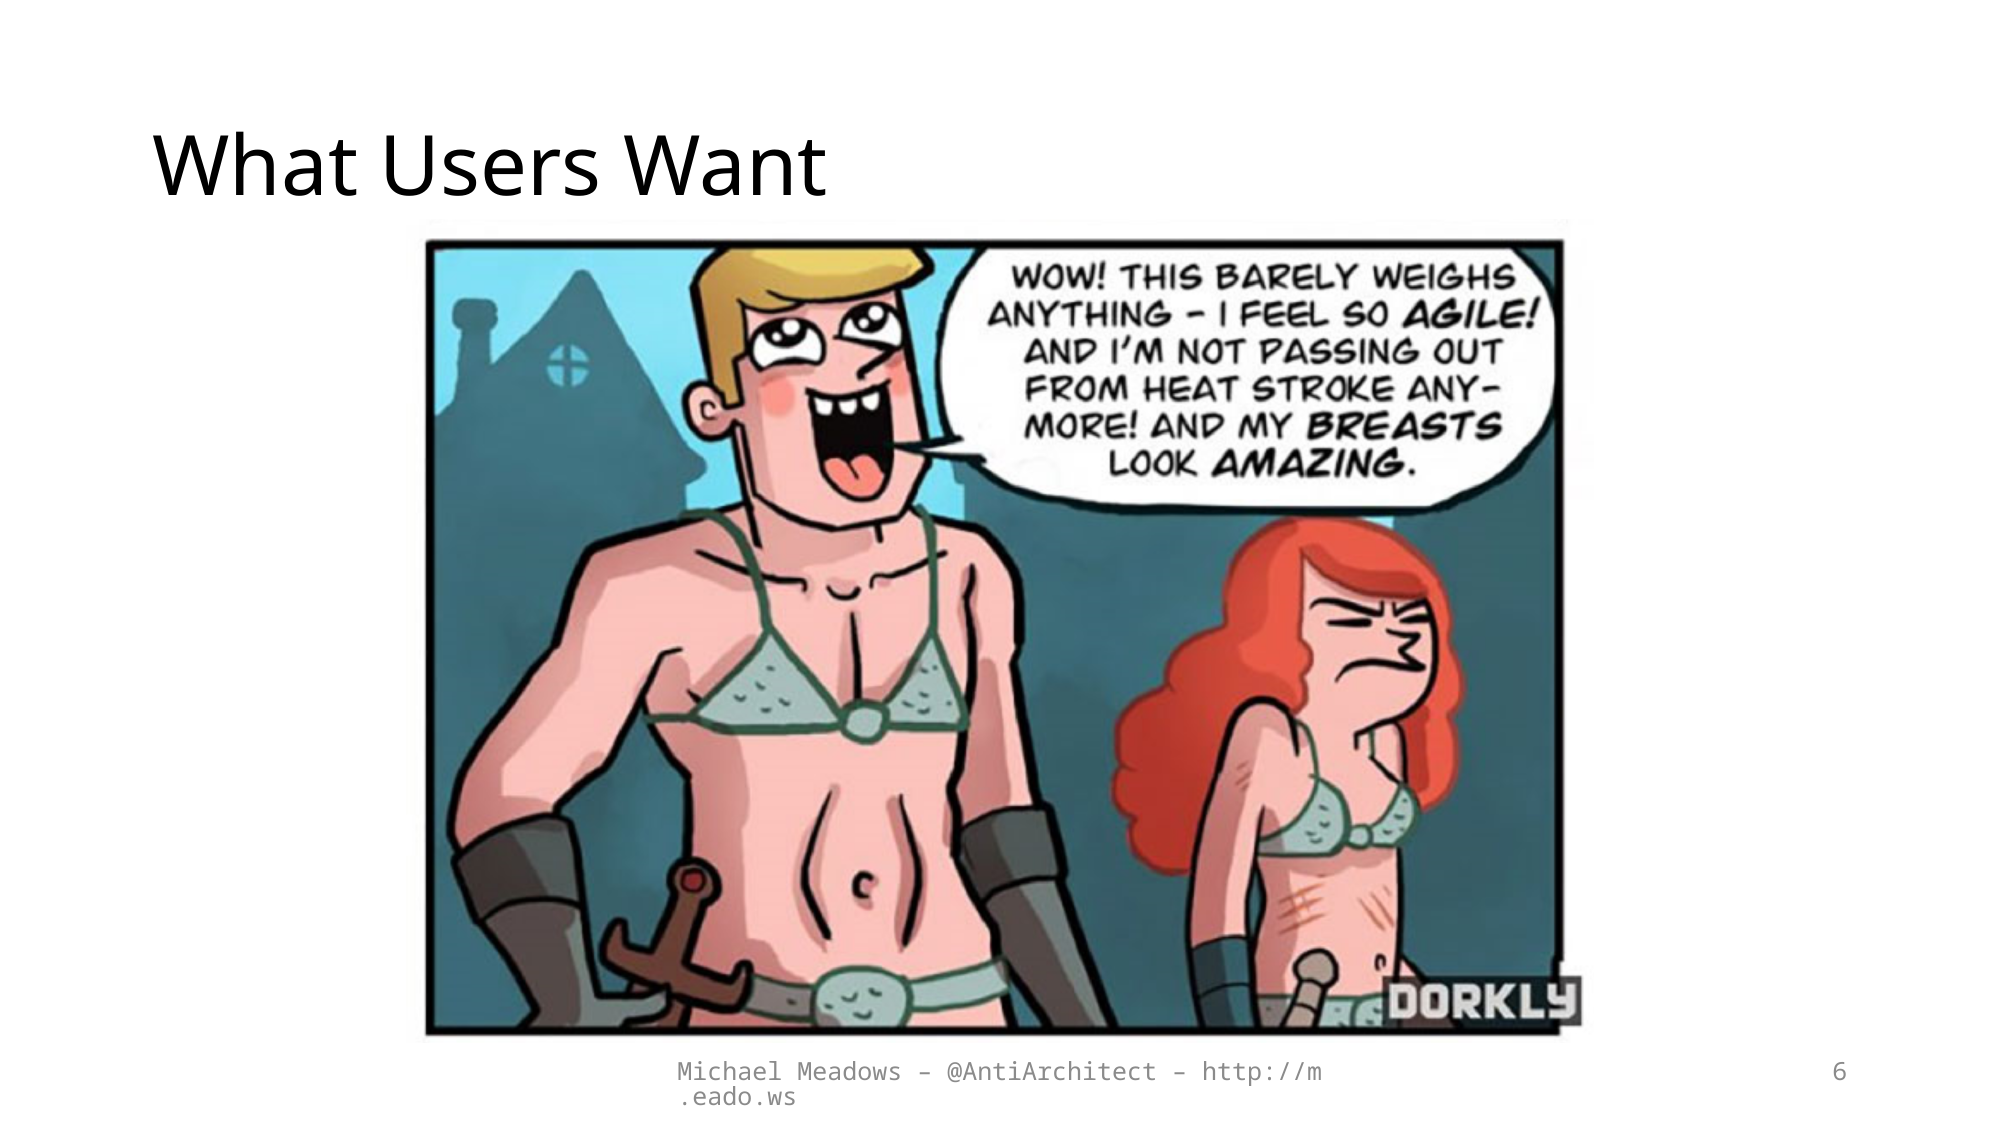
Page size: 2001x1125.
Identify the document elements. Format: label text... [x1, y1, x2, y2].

slide_number 6 [1412, 1042, 1863, 1103]
footer Michael Meadows – @AntiArchitect – http://m.eado.ws [662, 1043, 1338, 1103]
title What Users Want [137, 59, 1863, 278]
picture [406, 219, 1594, 1043]
